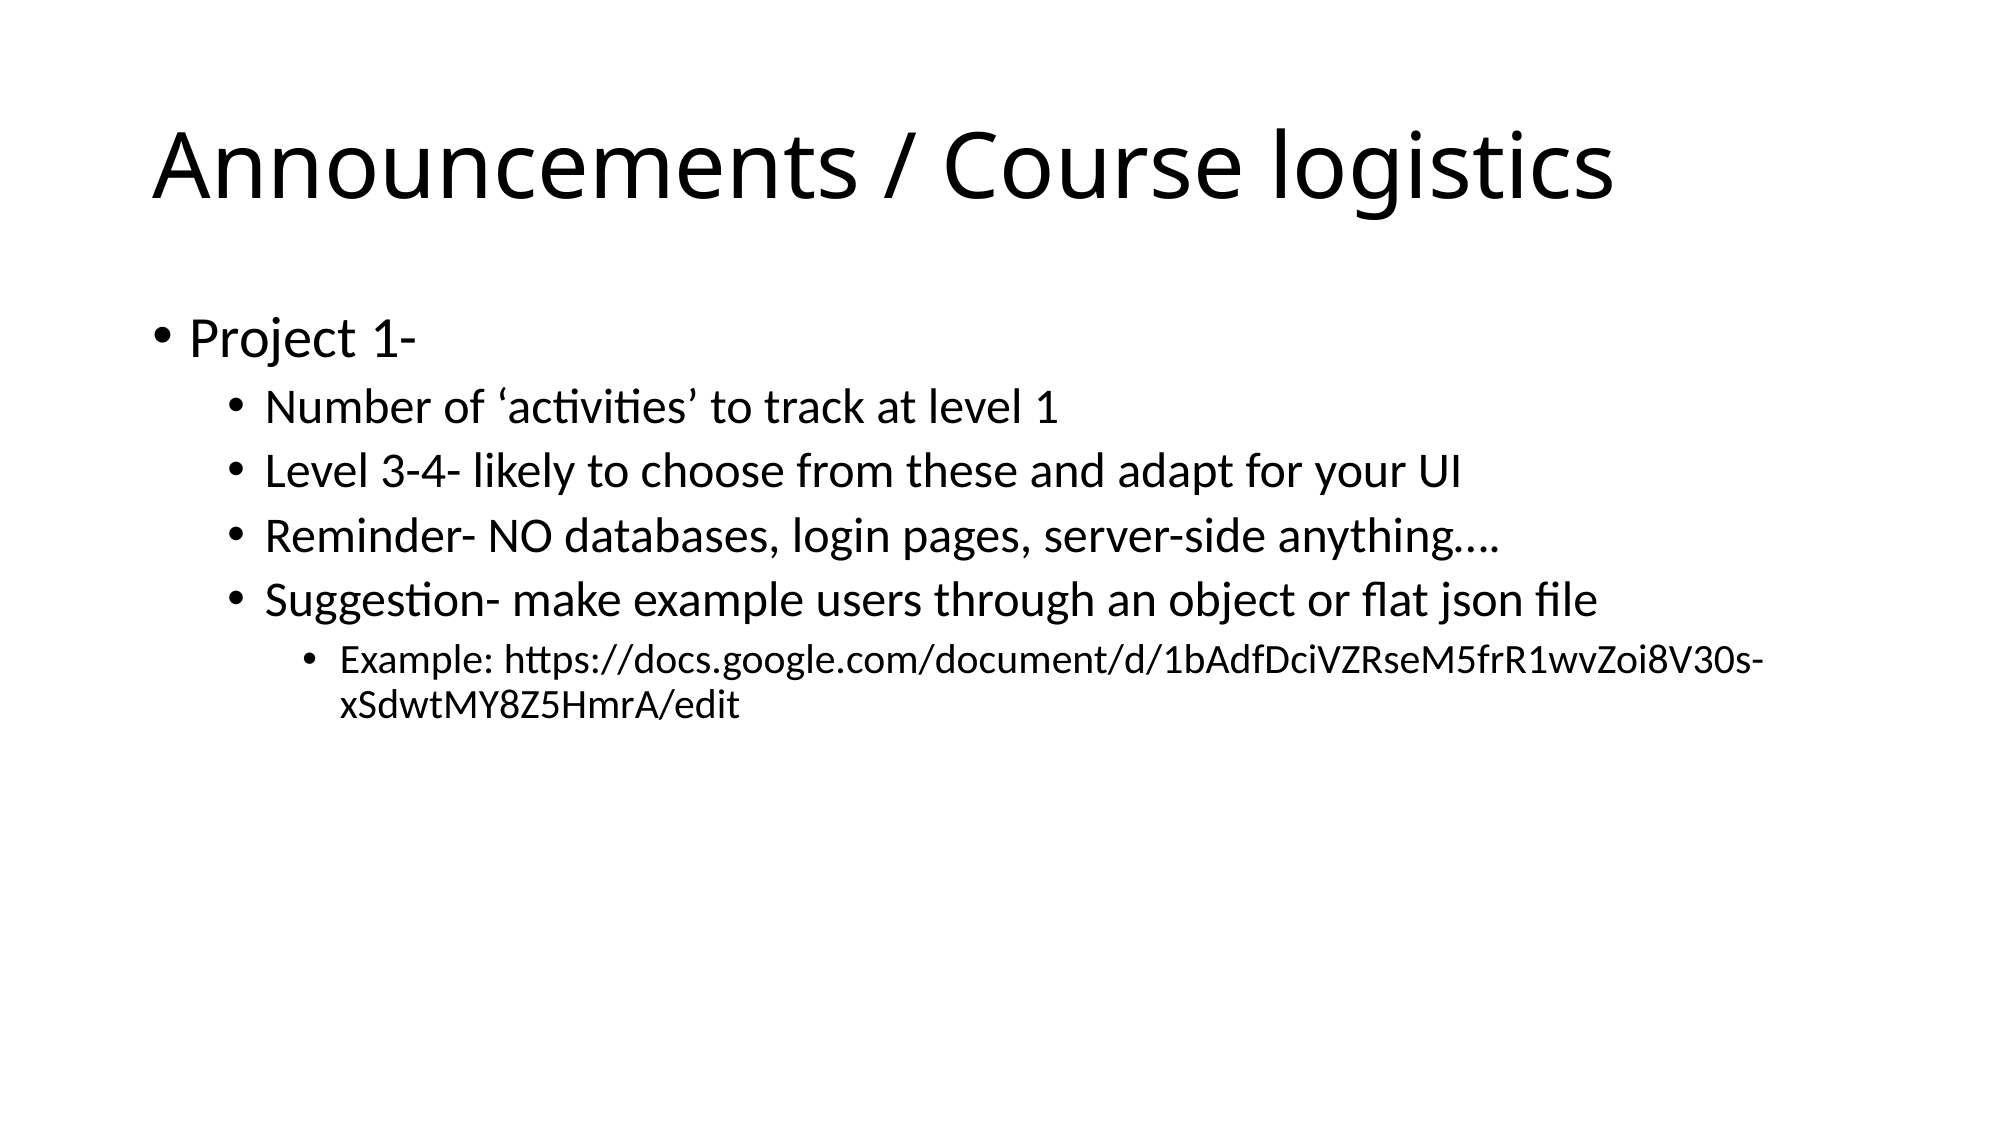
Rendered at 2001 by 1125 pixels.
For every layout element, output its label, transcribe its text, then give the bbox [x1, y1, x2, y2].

list Project 1- Number of ‘activities’ to track at level 1 Level 3-4- likely to choose from these and adapt for your UI Reminder- NO databases, login pages, server-side anything…. Suggestion- make example users through an object or flat json file Example: https://docs.google.com/document/d/1bAdfDciVZRseM5frR1wvZoi8V30s-xSdwtMY8Z5HmrA/edit [137, 299, 1863, 1014]
title Announcements / Course logistics [137, 59, 1863, 278]
